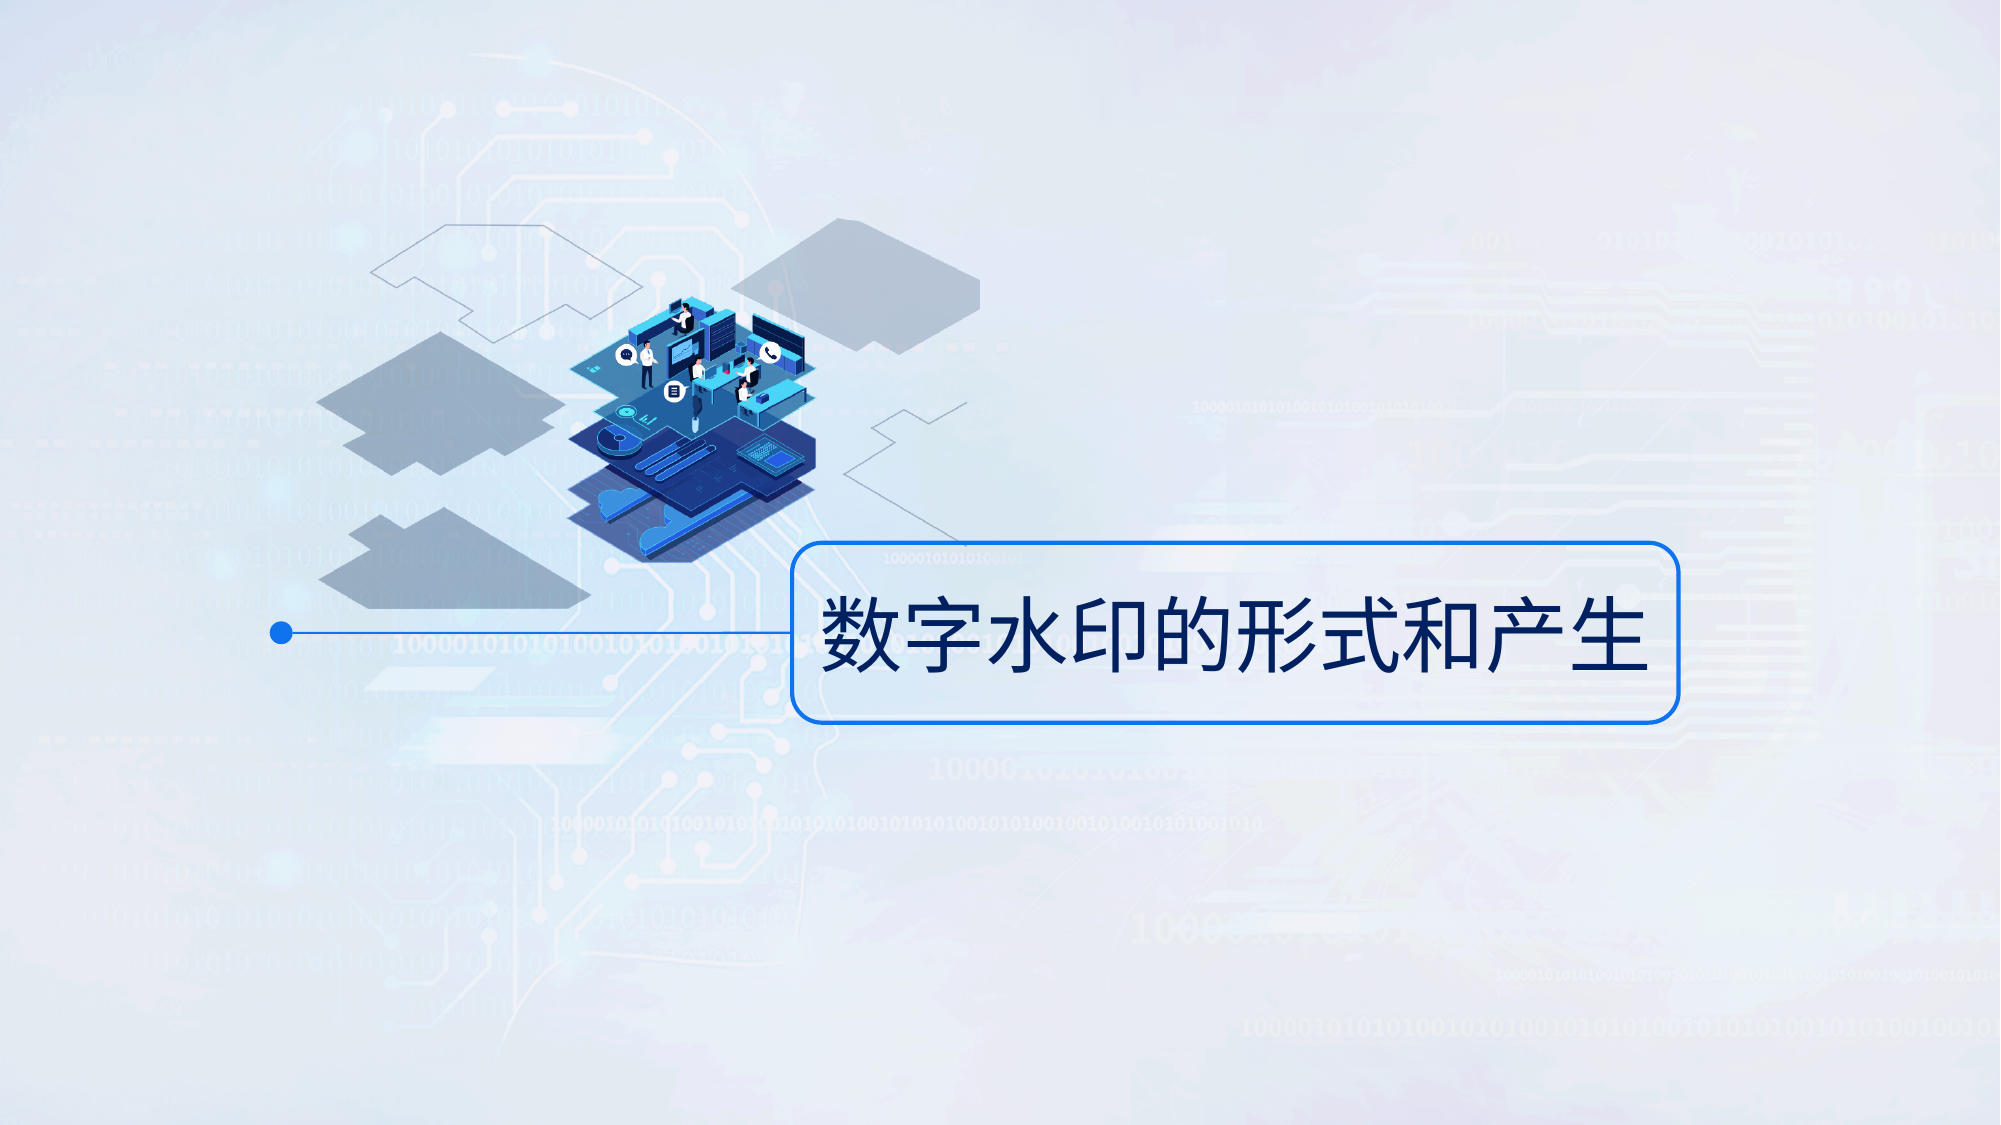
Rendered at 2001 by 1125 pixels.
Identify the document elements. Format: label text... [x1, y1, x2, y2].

text_box 数字水印的形式和产生 [791, 541, 1680, 724]
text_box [269, 621, 793, 645]
picture [0, 0, 2000, 1125]
